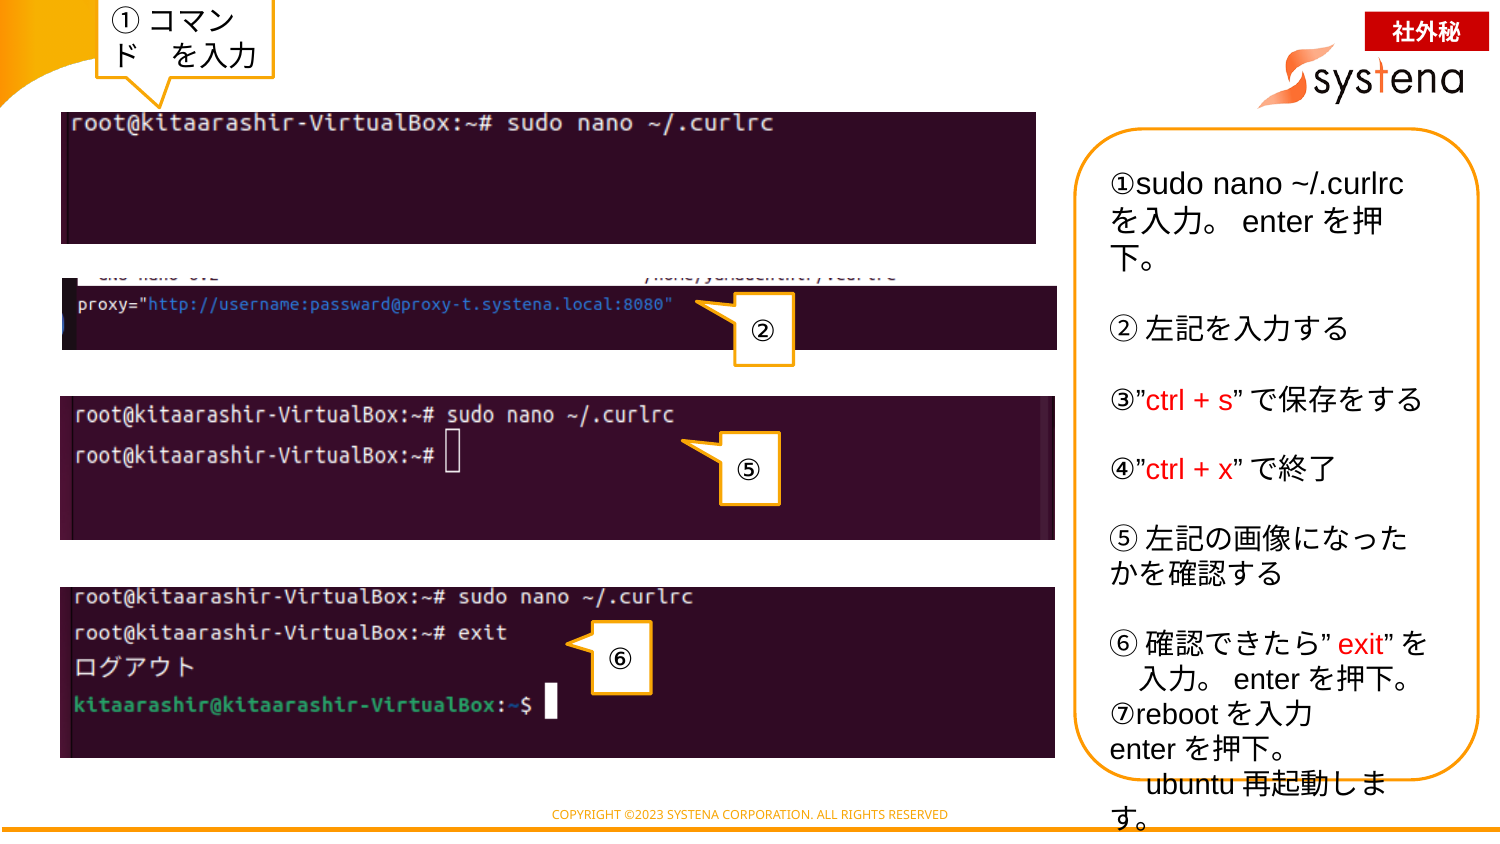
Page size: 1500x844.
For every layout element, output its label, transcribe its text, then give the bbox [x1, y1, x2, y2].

picture [61, 278, 1057, 350]
text_box ② [734, 358, 794, 366]
text_box ①sudo nano ~/.curlrc を入力。enterを押下。 ②左記を入力する ③”ctrl + s”で保存をする ④”ctrl + x”で終了 ⑤左記の画像になった かを確認する ⑥確認できたら”exit”を 入力。enterを押下。 ⑦rebootを入力 enterを押下。 ubuntu再起動します。 [1074, 128, 1479, 780]
text_box ①コマンド を入力 [96, 0, 274, 108]
picture [60, 395, 1055, 541]
picture [1257, 43, 1463, 109]
picture [60, 587, 1055, 758]
picture [0, 0, 1036, 244]
